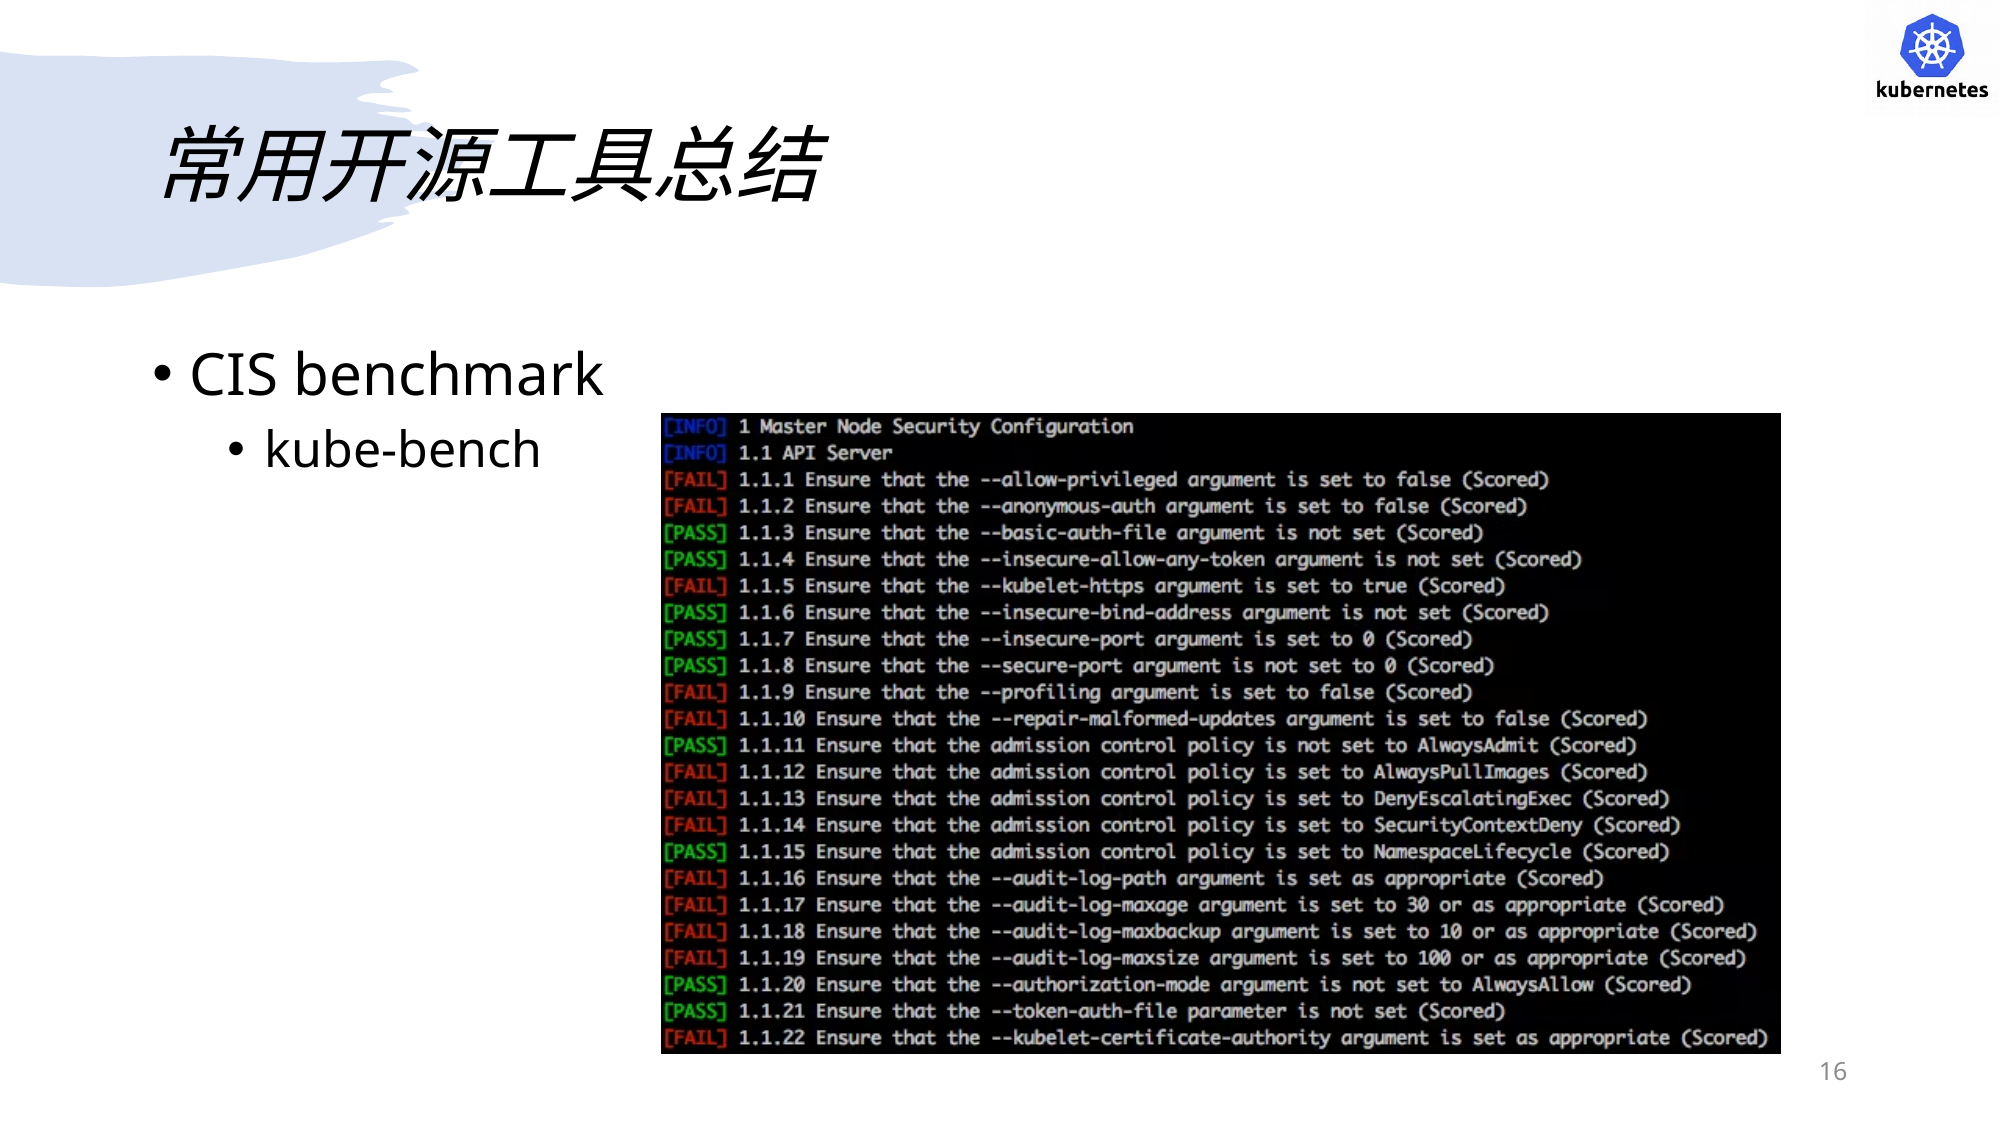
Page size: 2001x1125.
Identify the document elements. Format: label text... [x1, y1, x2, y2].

title 常用开源工具总结 [137, 59, 1863, 278]
picture [661, 413, 1781, 1054]
slide_number 16 [1412, 1042, 1863, 1103]
picture [1864, 0, 2000, 117]
list CIS benchmark kube-bench [137, 329, 1863, 1013]
